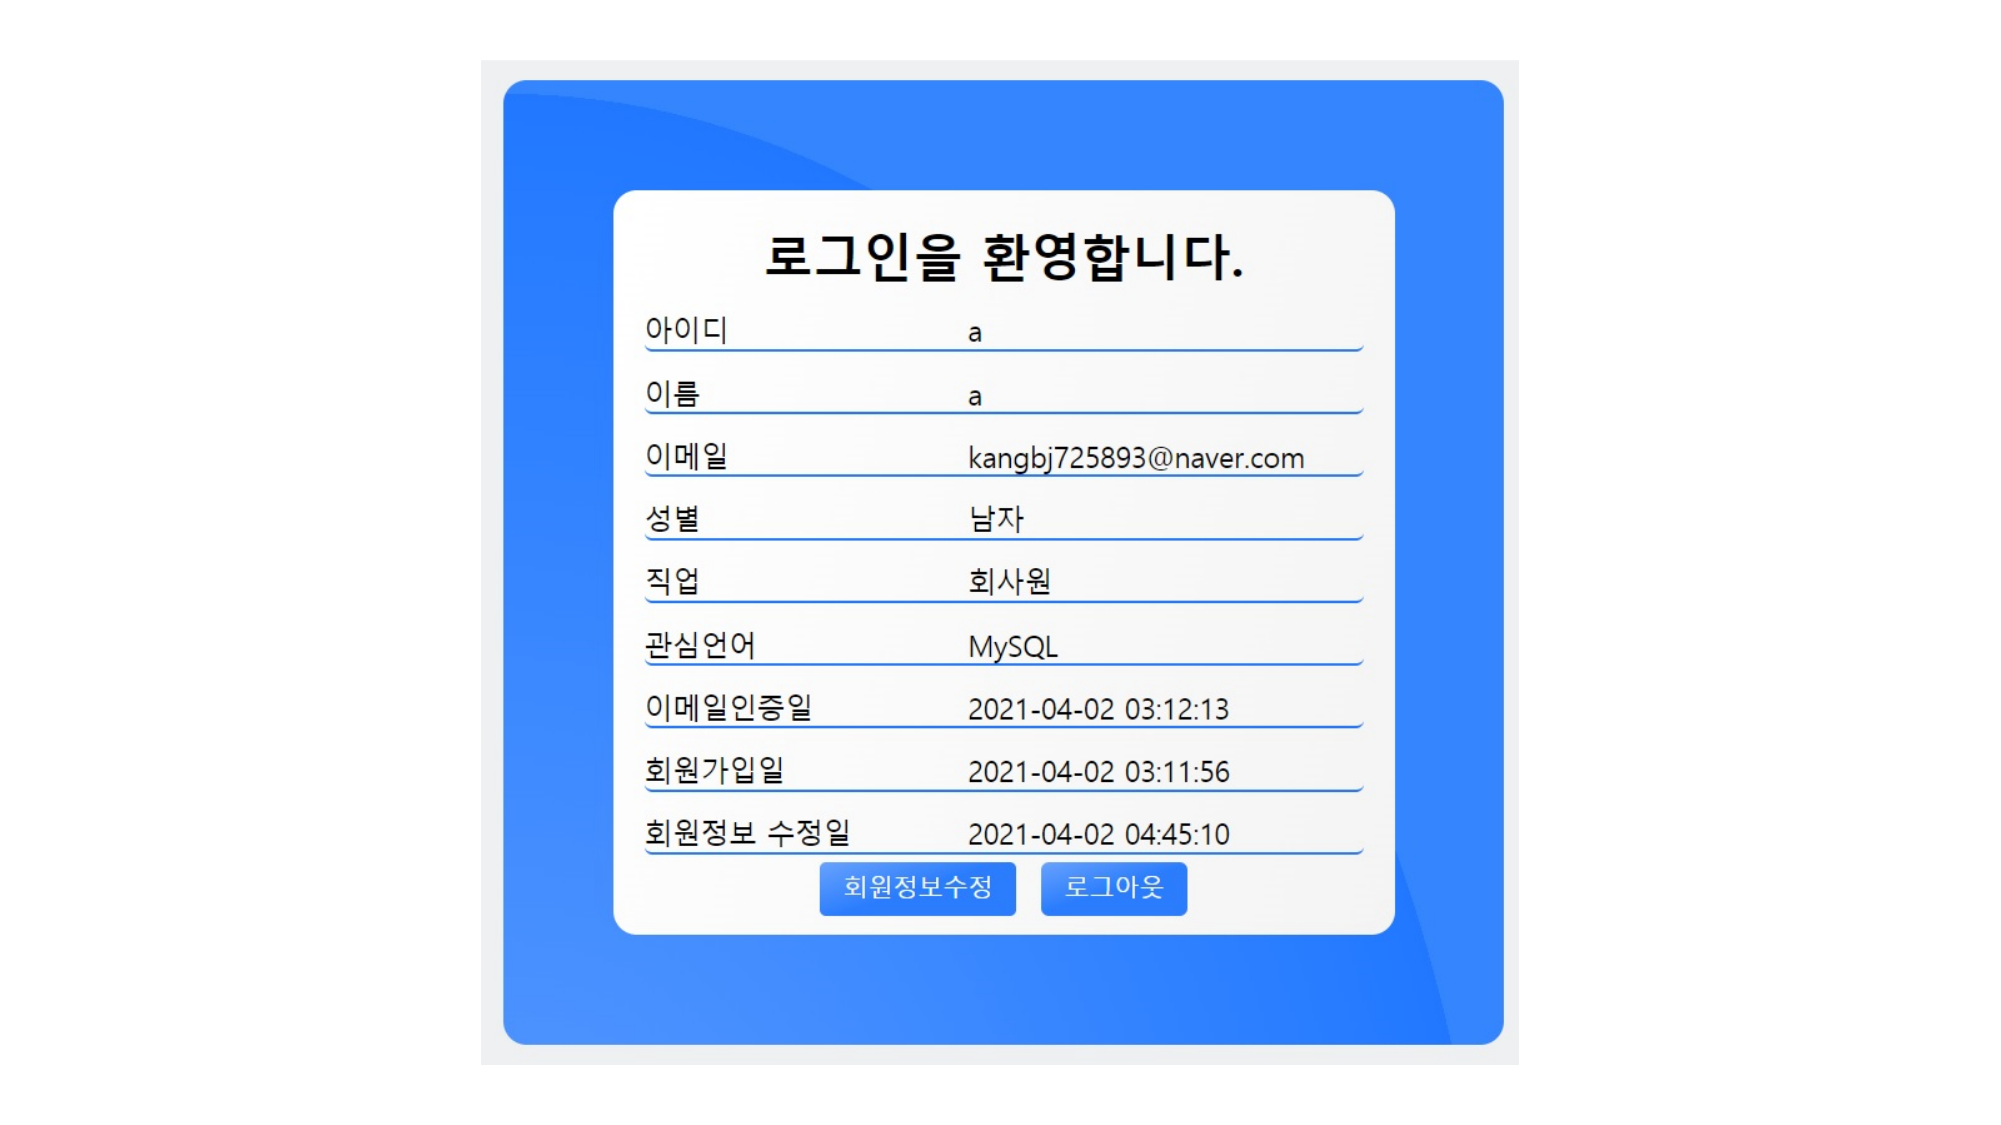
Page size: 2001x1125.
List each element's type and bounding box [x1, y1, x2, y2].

picture [481, 59, 1519, 1065]
